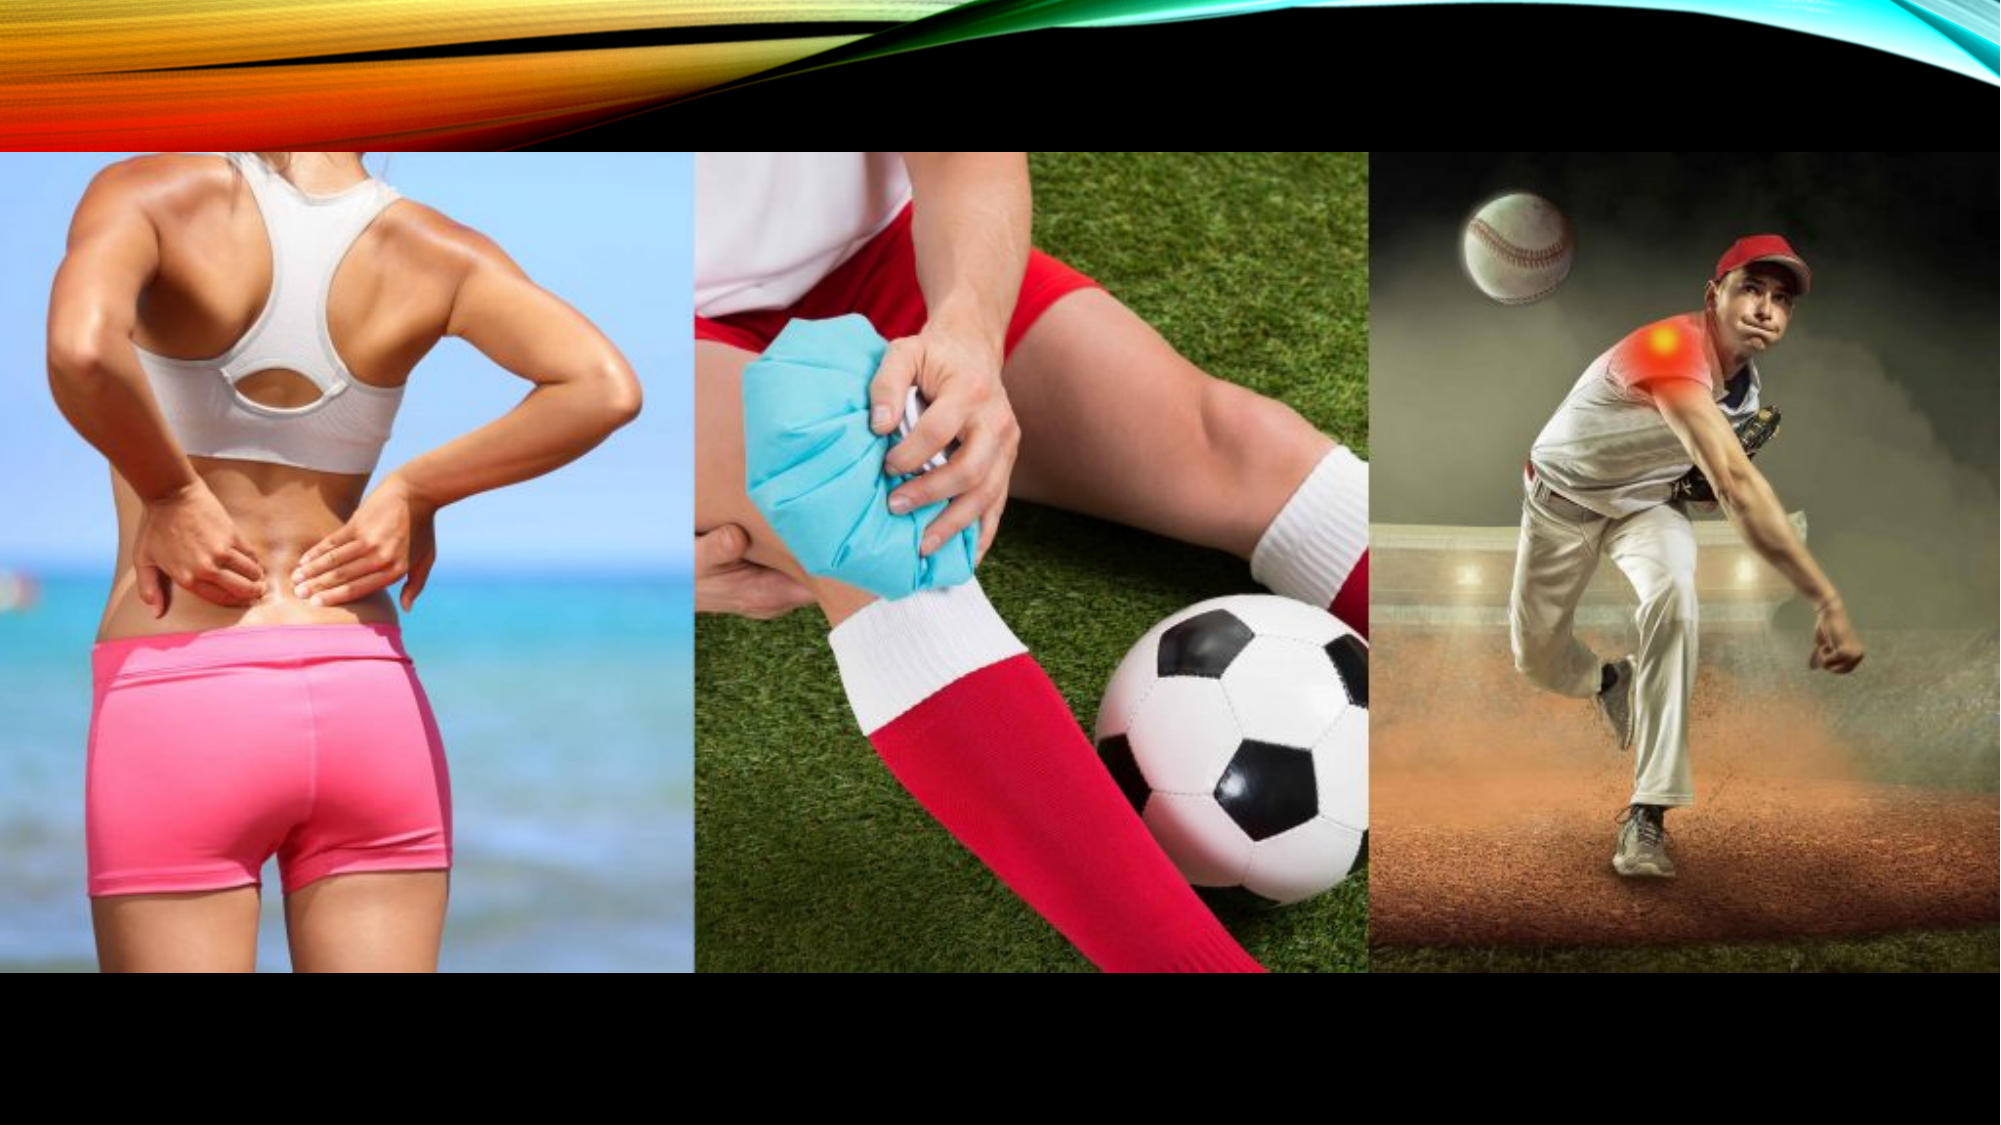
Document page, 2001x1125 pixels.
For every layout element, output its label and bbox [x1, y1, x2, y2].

picture [0, 0, 2000, 973]
